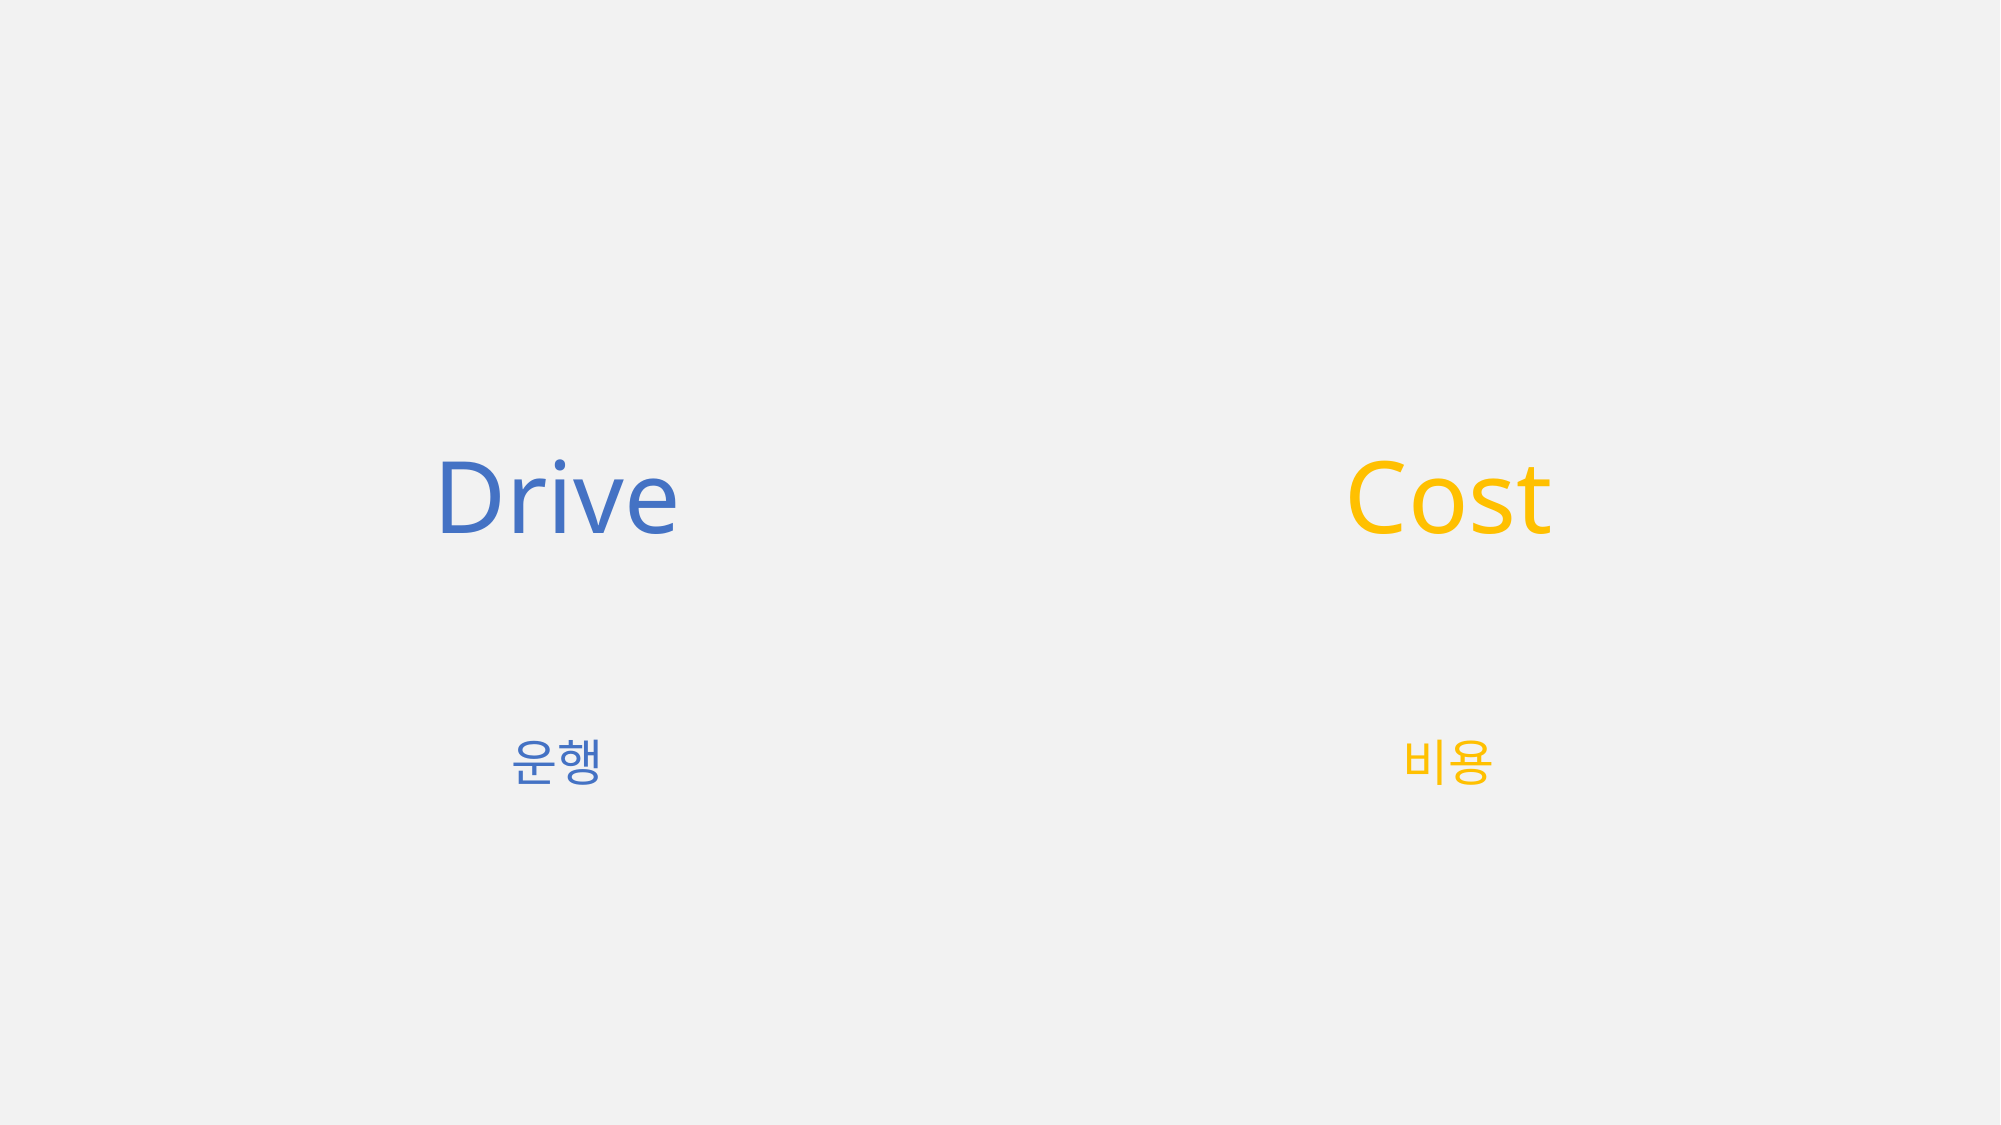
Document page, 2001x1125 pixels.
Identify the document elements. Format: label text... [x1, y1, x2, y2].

text_box 비용 [1370, 724, 1527, 799]
text_box 운행 [473, 724, 642, 799]
text_box Drive [264, 426, 850, 561]
text_box Cost [1115, 426, 1783, 561]
